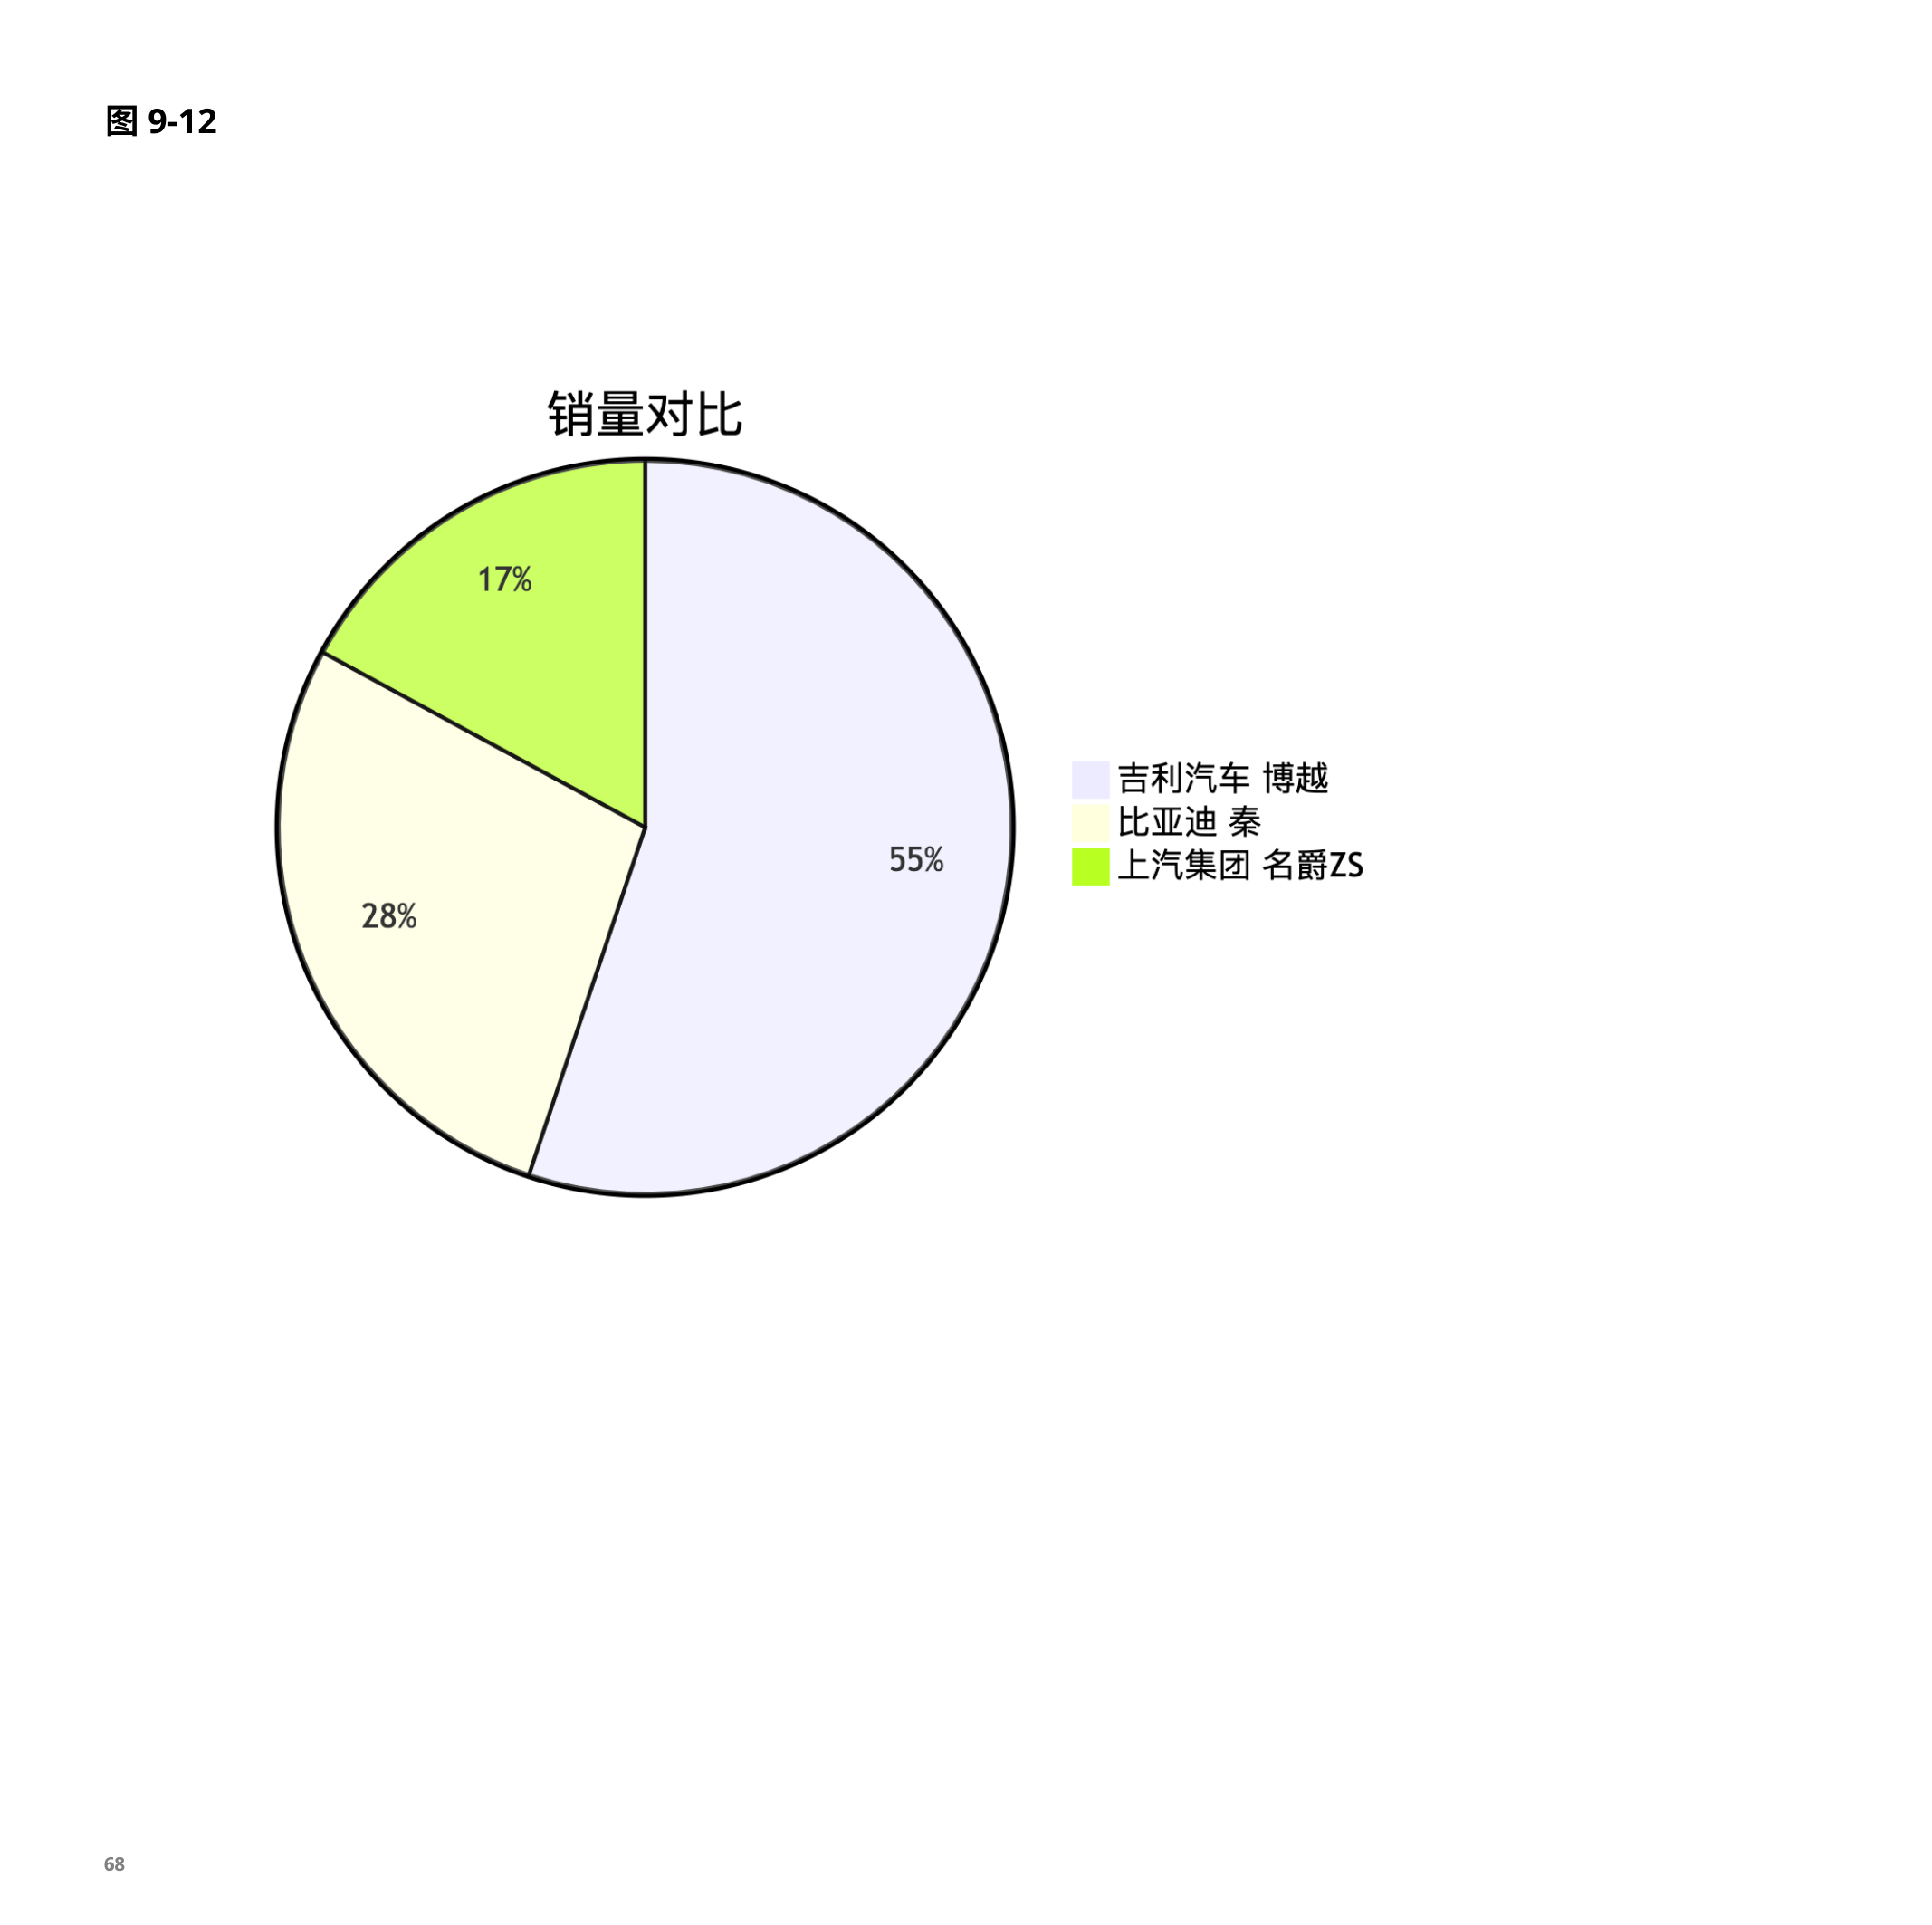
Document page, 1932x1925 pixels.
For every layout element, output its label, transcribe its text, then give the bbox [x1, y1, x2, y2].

text_box 图9-12 [88, 77, 1827, 164]
picture [237, 373, 1411, 1209]
